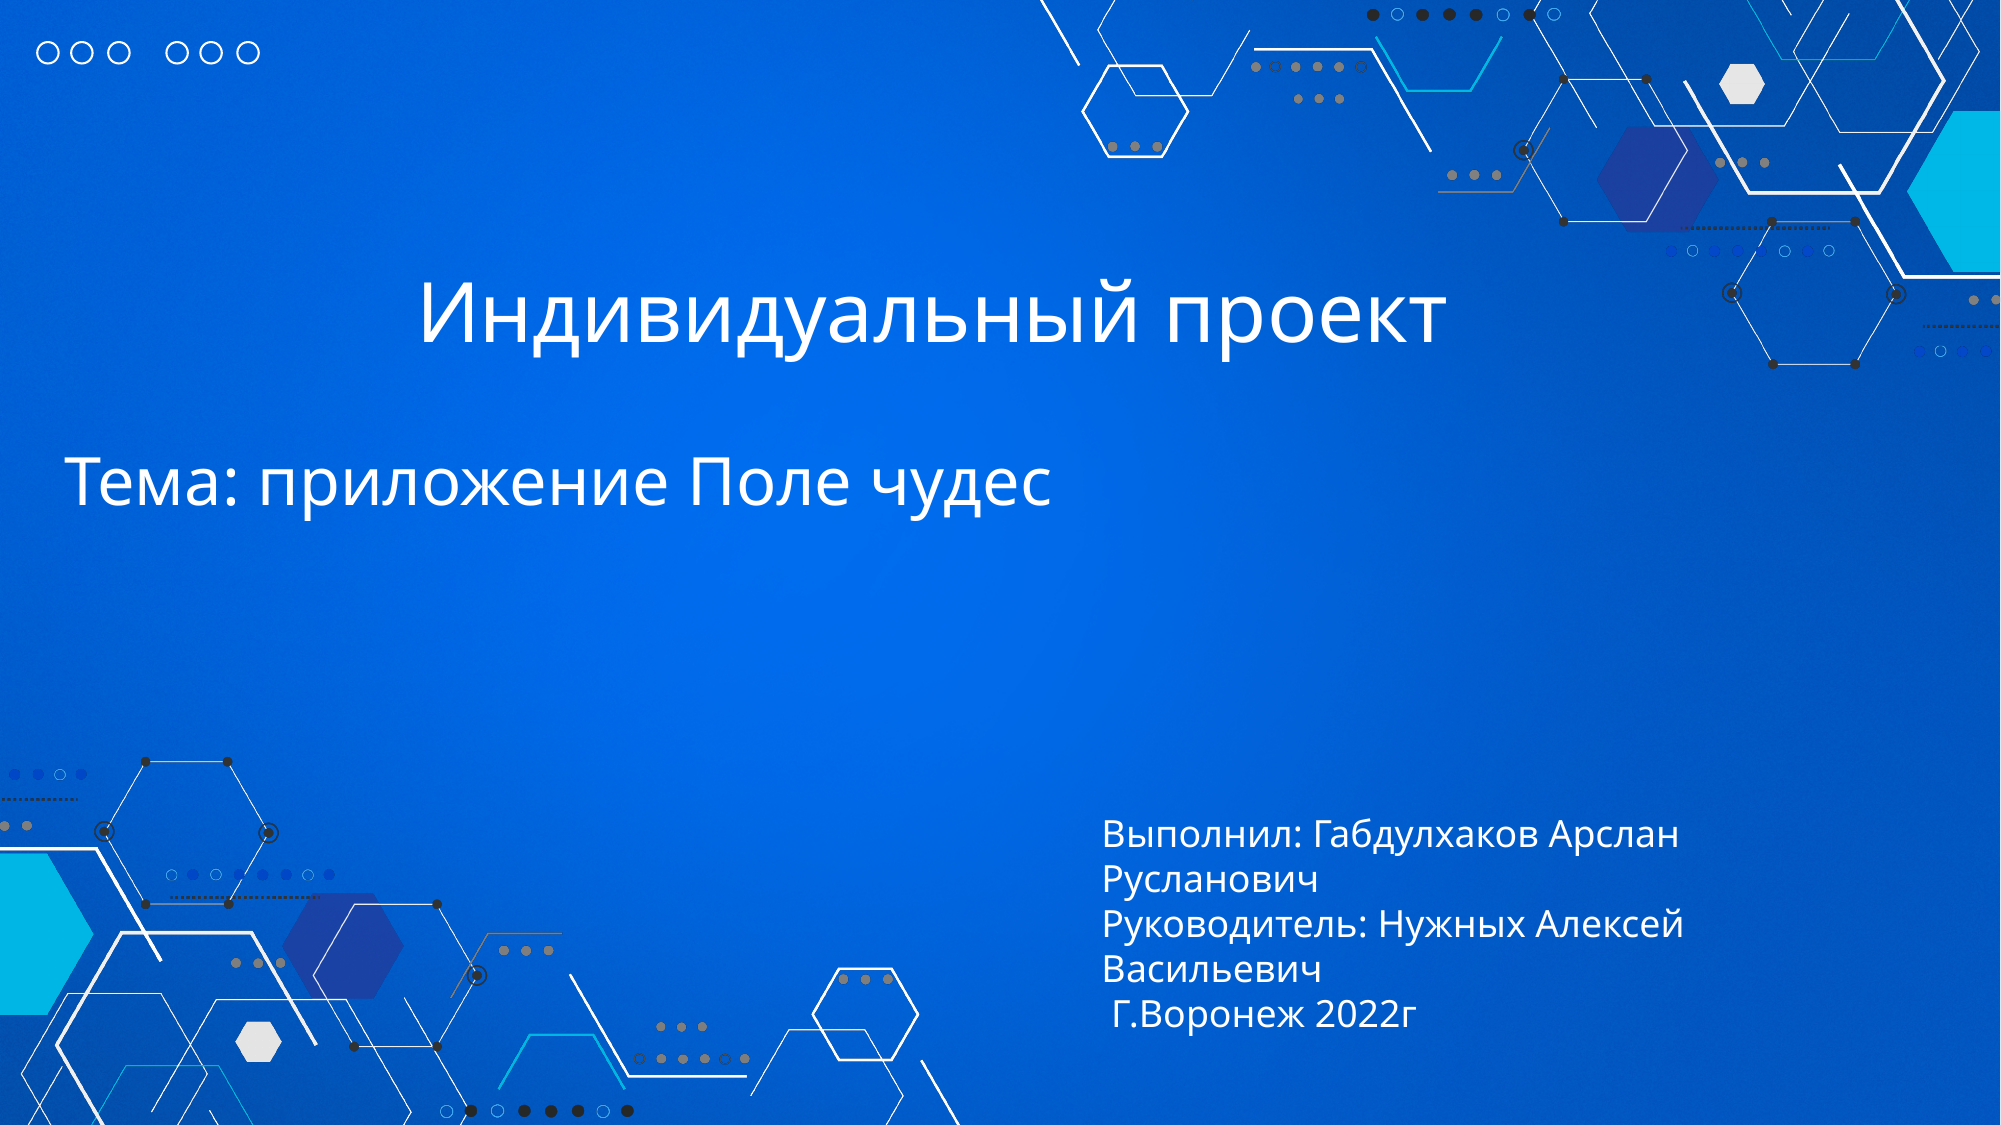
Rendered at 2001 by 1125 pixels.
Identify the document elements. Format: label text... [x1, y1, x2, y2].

text_box Индивидуальный проект Тема: приложение Поле чудес [49, 251, 1815, 727]
picture [0, 0, 2001, 1125]
text_box Выполнил: Габдулхаков Арслан Русланович Руководитель: Нужных Алексей Васильевич Г.Воронеж 2022г [1086, 802, 1906, 1043]
